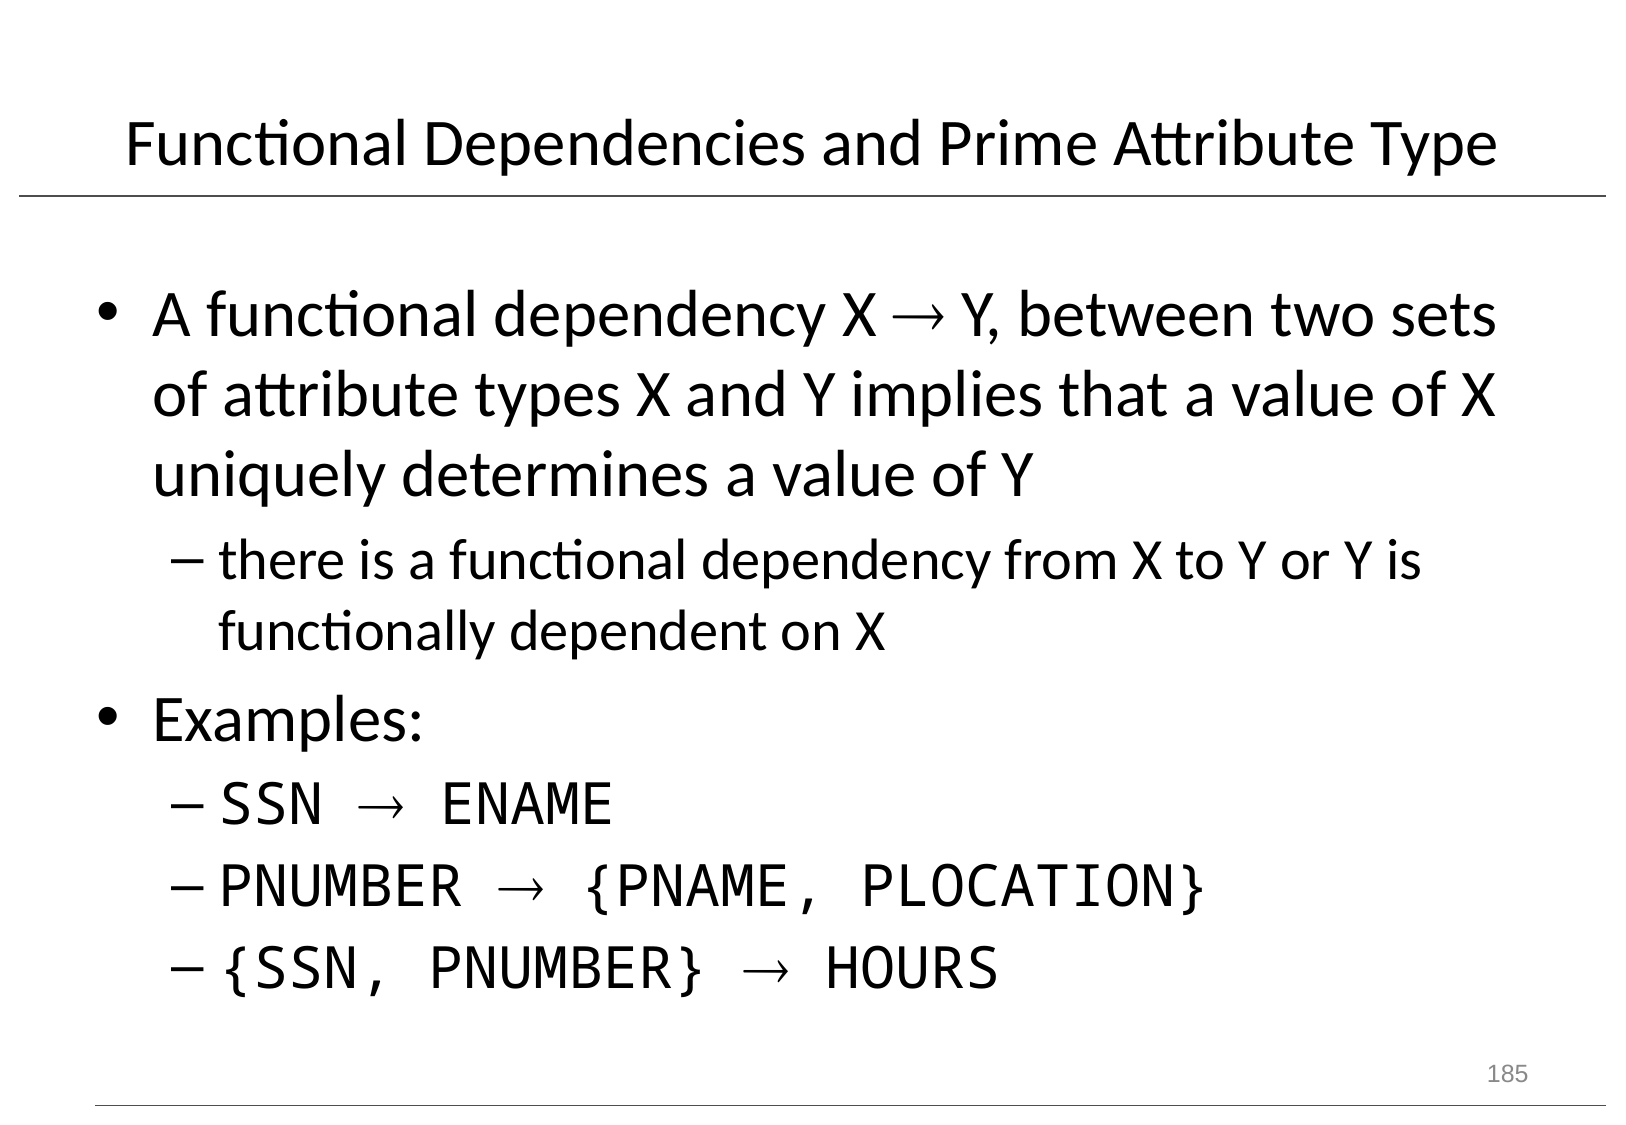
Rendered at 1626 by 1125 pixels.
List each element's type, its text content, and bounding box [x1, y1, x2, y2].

slide_number 185 [1164, 1042, 1544, 1103]
title Functional Dependencies and Prime Attribute Type [81, 45, 1544, 233]
list A functional dependency X  Y, between two sets of attribute types X and Y implies that a value of X uniquely determines a value of Y there is a functional dependency from X to Y or Y is functionally dependent on X Examples: SSN  ENAME PNUMBER  {PNAME, PLOCATION} {SSN, PNUMBER}  HOURS [81, 262, 1544, 1005]
